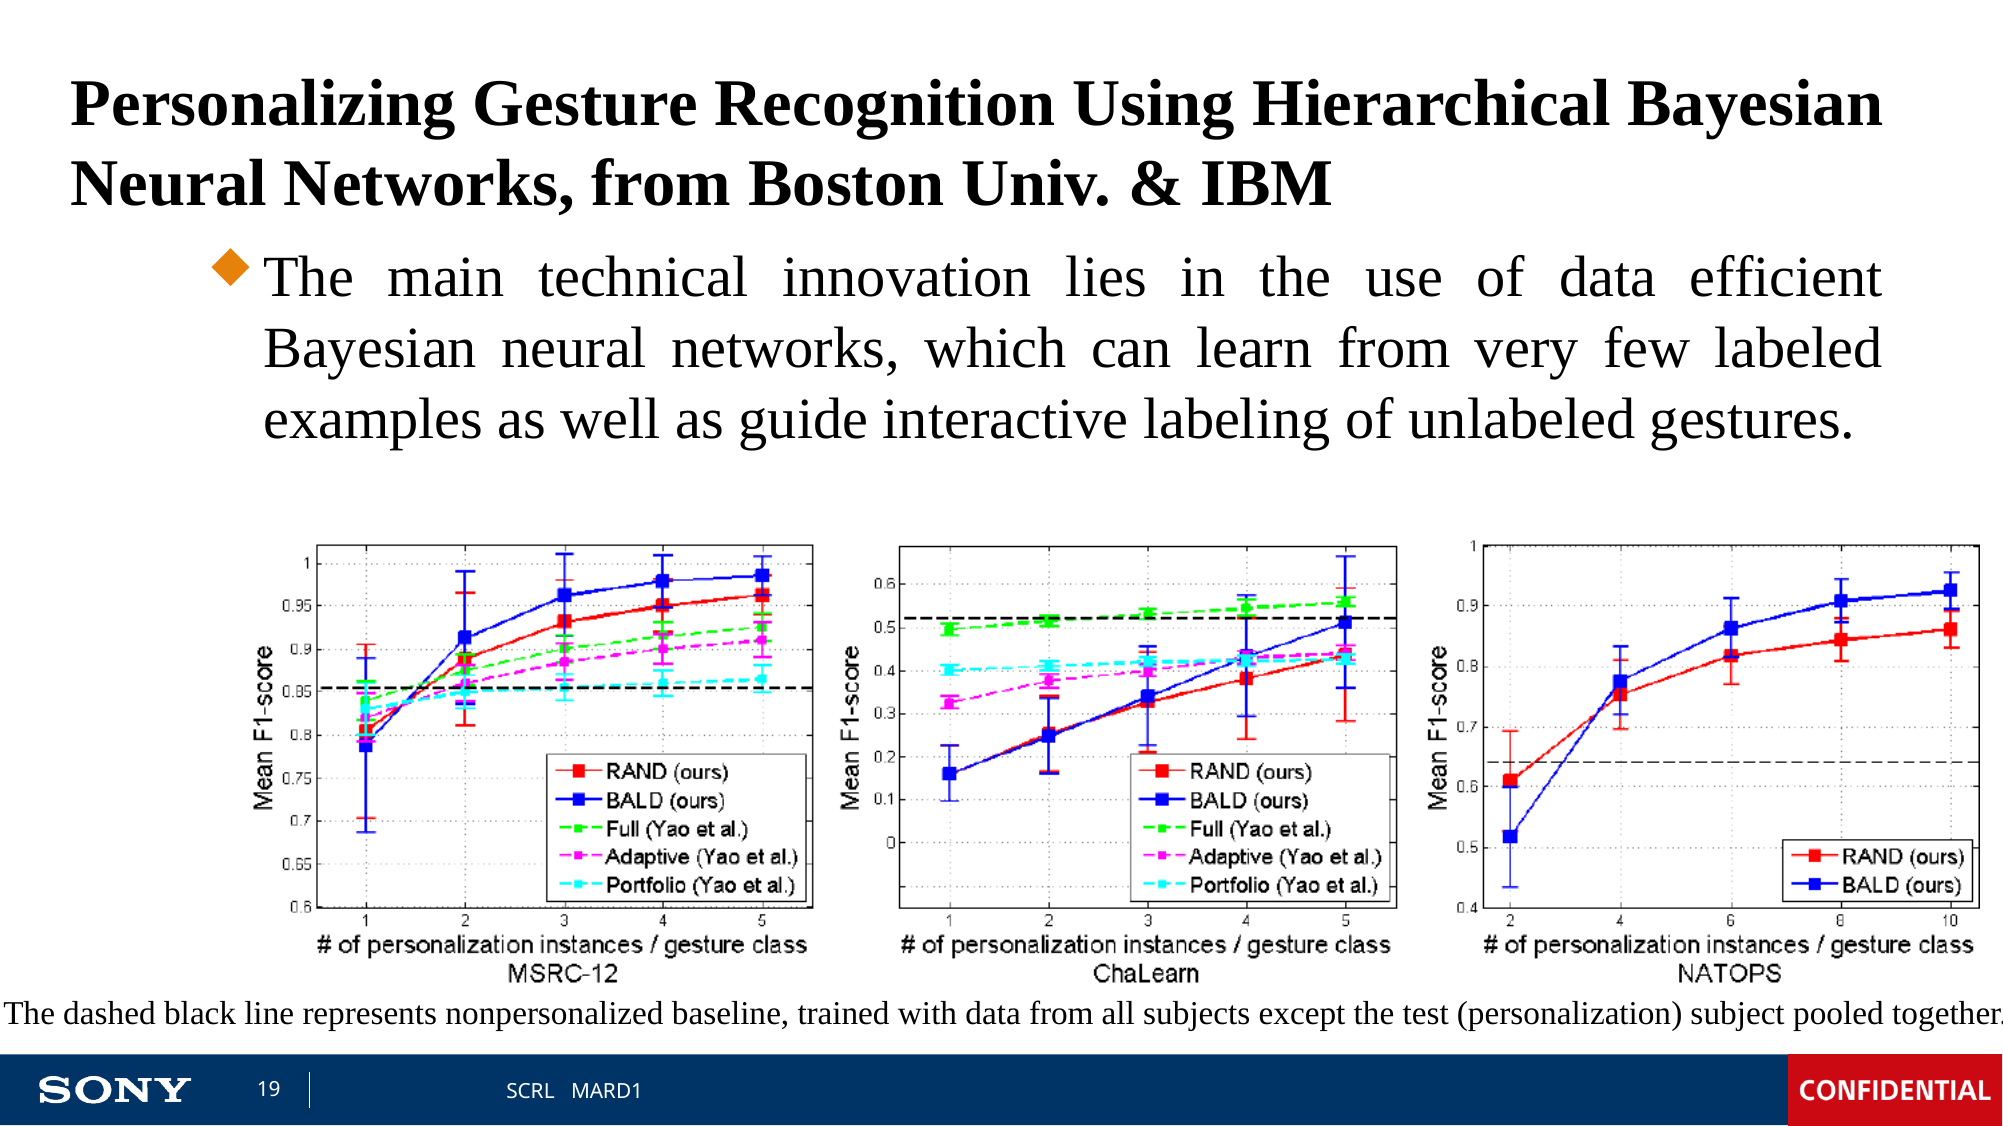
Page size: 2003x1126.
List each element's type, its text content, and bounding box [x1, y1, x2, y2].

picture [29, 1069, 202, 1113]
text_box The dashed black line represents nonpersonalized baseline, trained with data from all subjects except the test (personalization) subject pooled together. [0, 983, 2003, 1039]
title Personalizing Gesture Recognition Using Hierarchical Bayesian Neural Networks, from Boston Univ. & IBM [70, 59, 1931, 148]
picture [1788, 1054, 2003, 1126]
footer SCRL MARD1 [491, 1070, 1301, 1106]
list The main technical innovation lies in the use of data efficient Bayesian neural networks, which can learn from very few labeled examples as well as guide interactive labeling of unlabeled gestures. [118, 177, 1884, 983]
picture [250, 538, 1980, 984]
